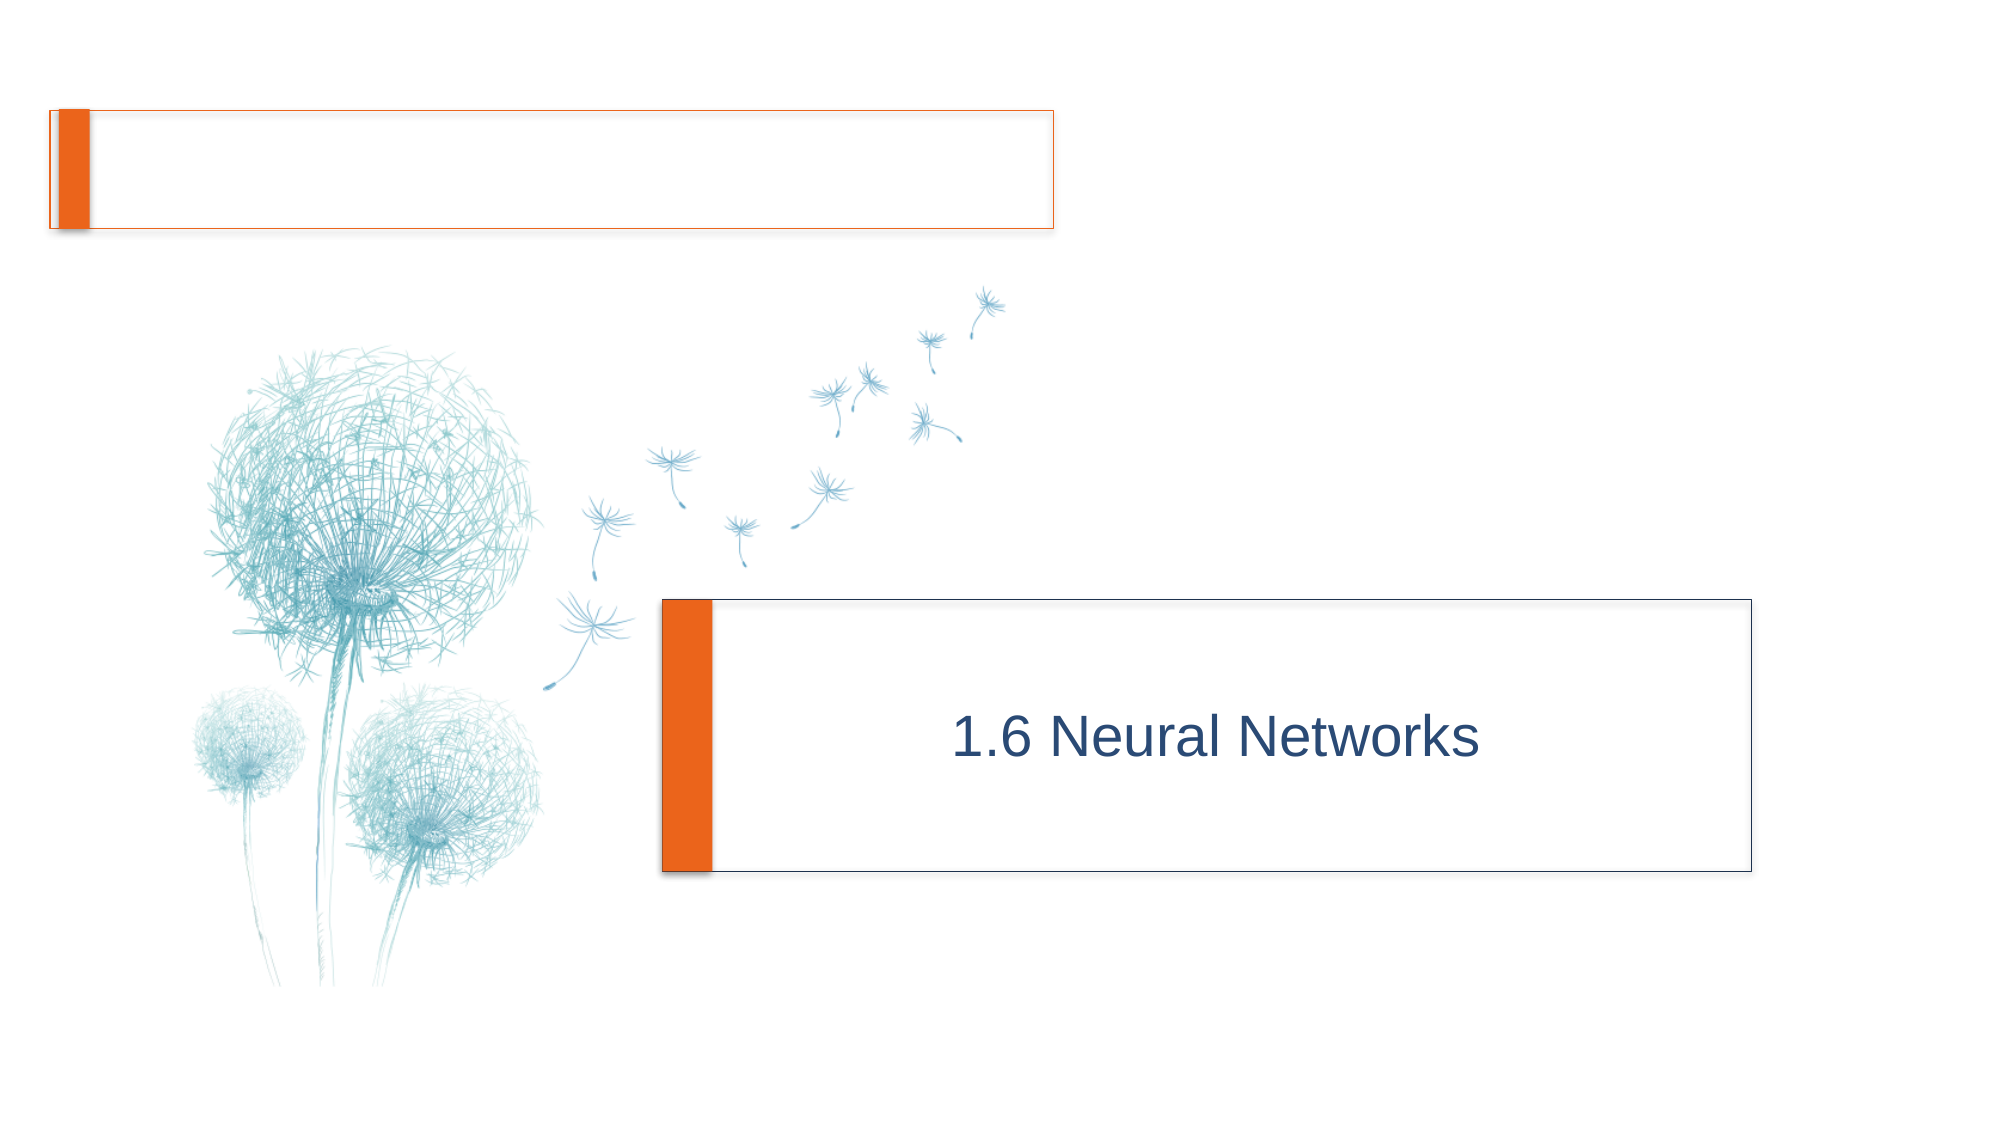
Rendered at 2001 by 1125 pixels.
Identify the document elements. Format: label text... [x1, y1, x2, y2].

title 1.6 Neural Networks [712, 627, 1721, 838]
